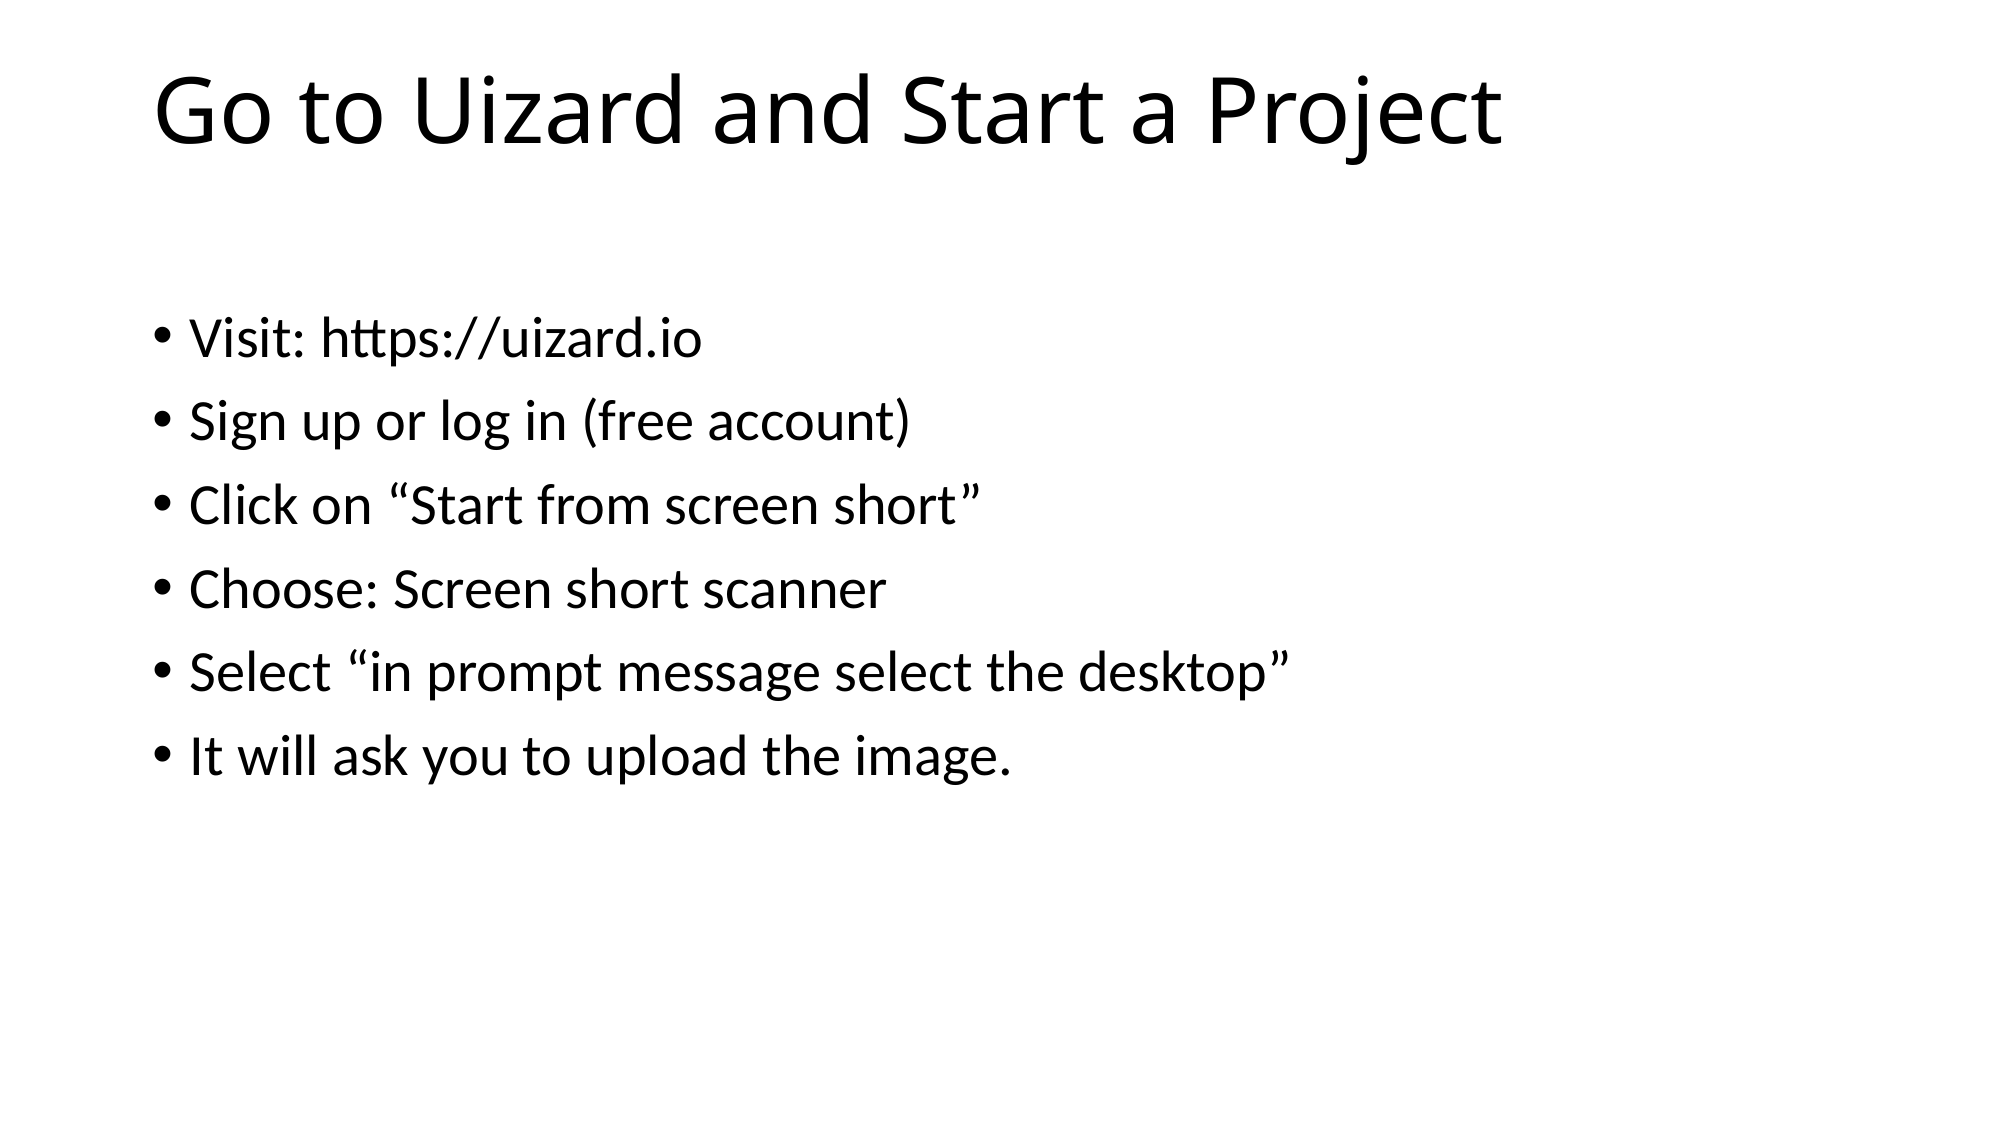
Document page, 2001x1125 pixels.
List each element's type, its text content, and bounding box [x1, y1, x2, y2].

title Go to Uizard and Start a Project [137, 59, 1863, 278]
list Visit: https://uizard.io Sign up or log in (free account) Click on “Start from screen short” Choose: Screen short scanner Select “in prompt message select the desktop” It will ask you to upload the image. [137, 299, 1863, 1014]
